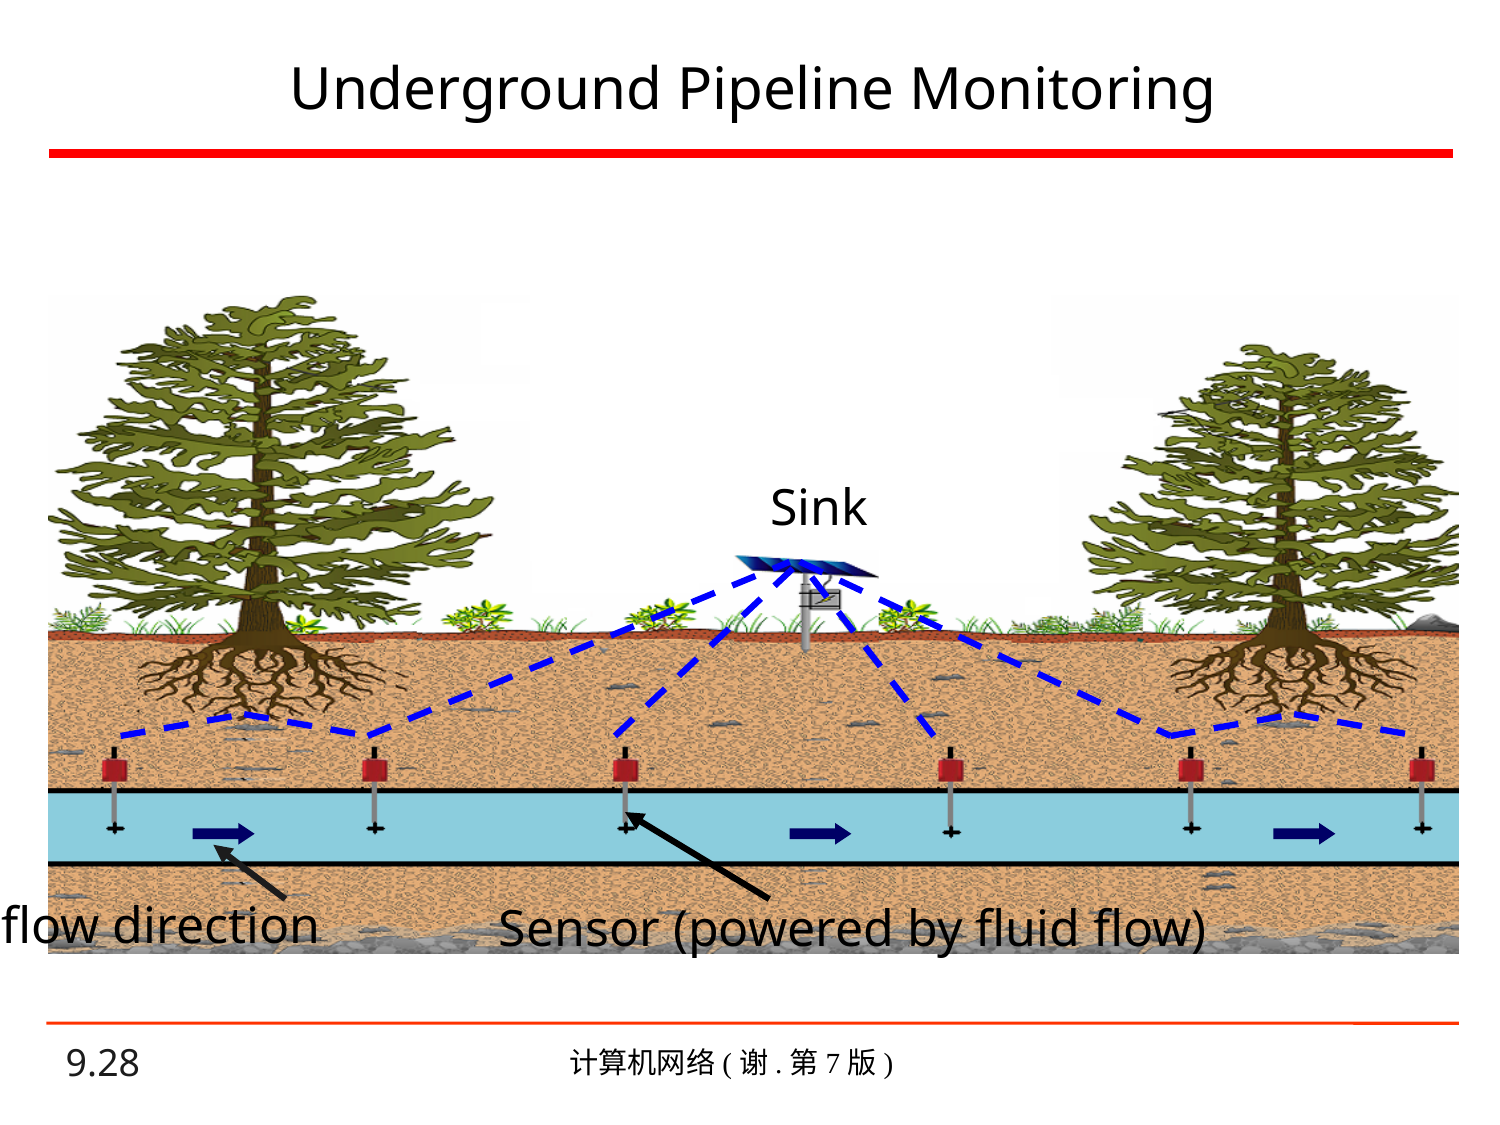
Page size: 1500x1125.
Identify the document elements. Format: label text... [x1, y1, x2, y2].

title Underground Pipeline Monitoring [58, 30, 1448, 141]
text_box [48, 278, 1459, 964]
